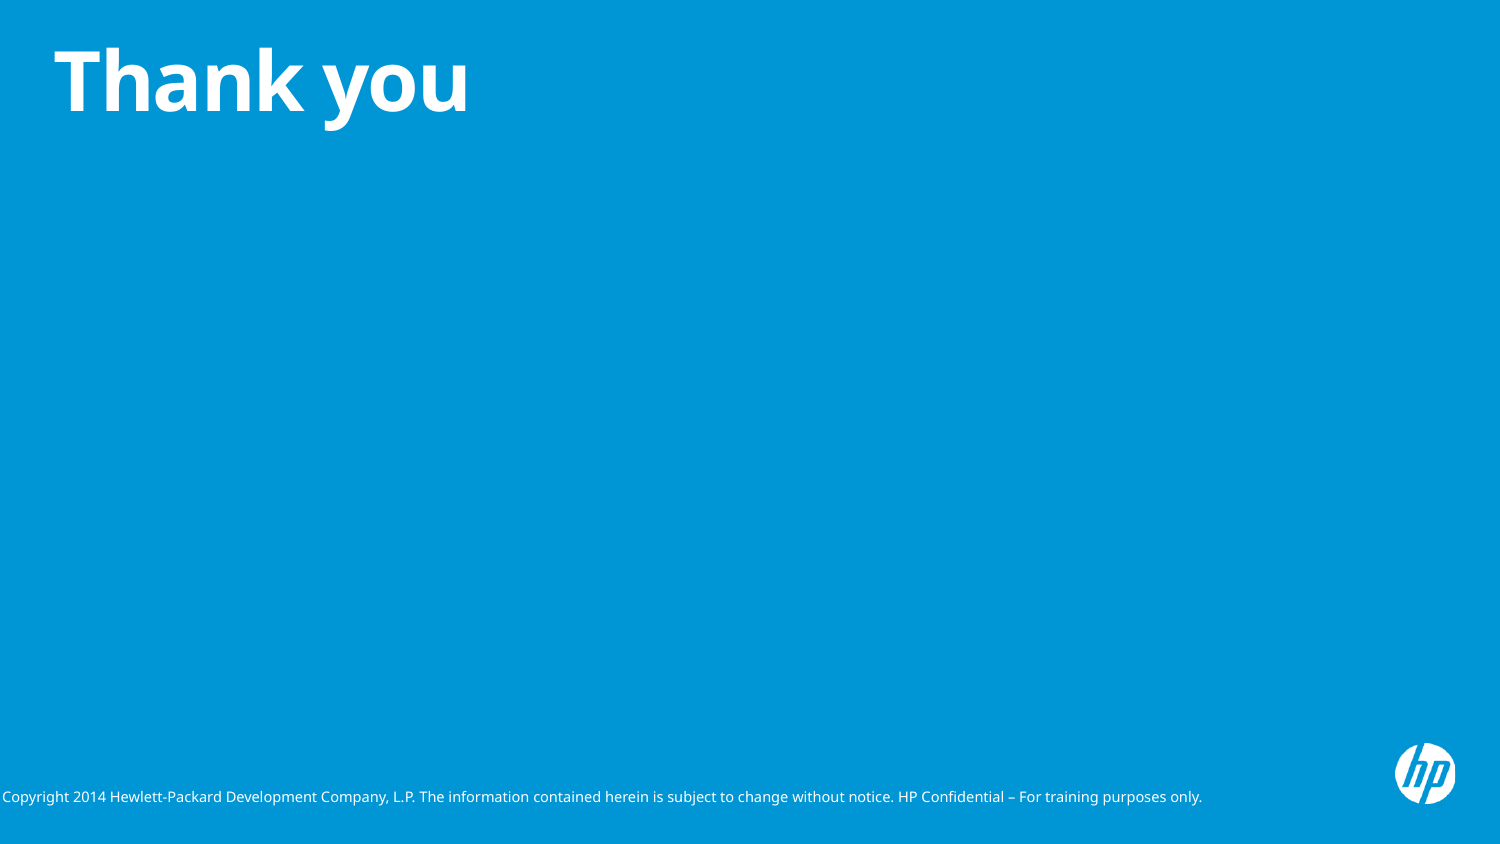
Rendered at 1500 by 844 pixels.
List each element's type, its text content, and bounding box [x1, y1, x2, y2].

title Thank you [53, 39, 1239, 369]
picture [1434, 765, 1443, 783]
picture [1396, 744, 1455, 803]
